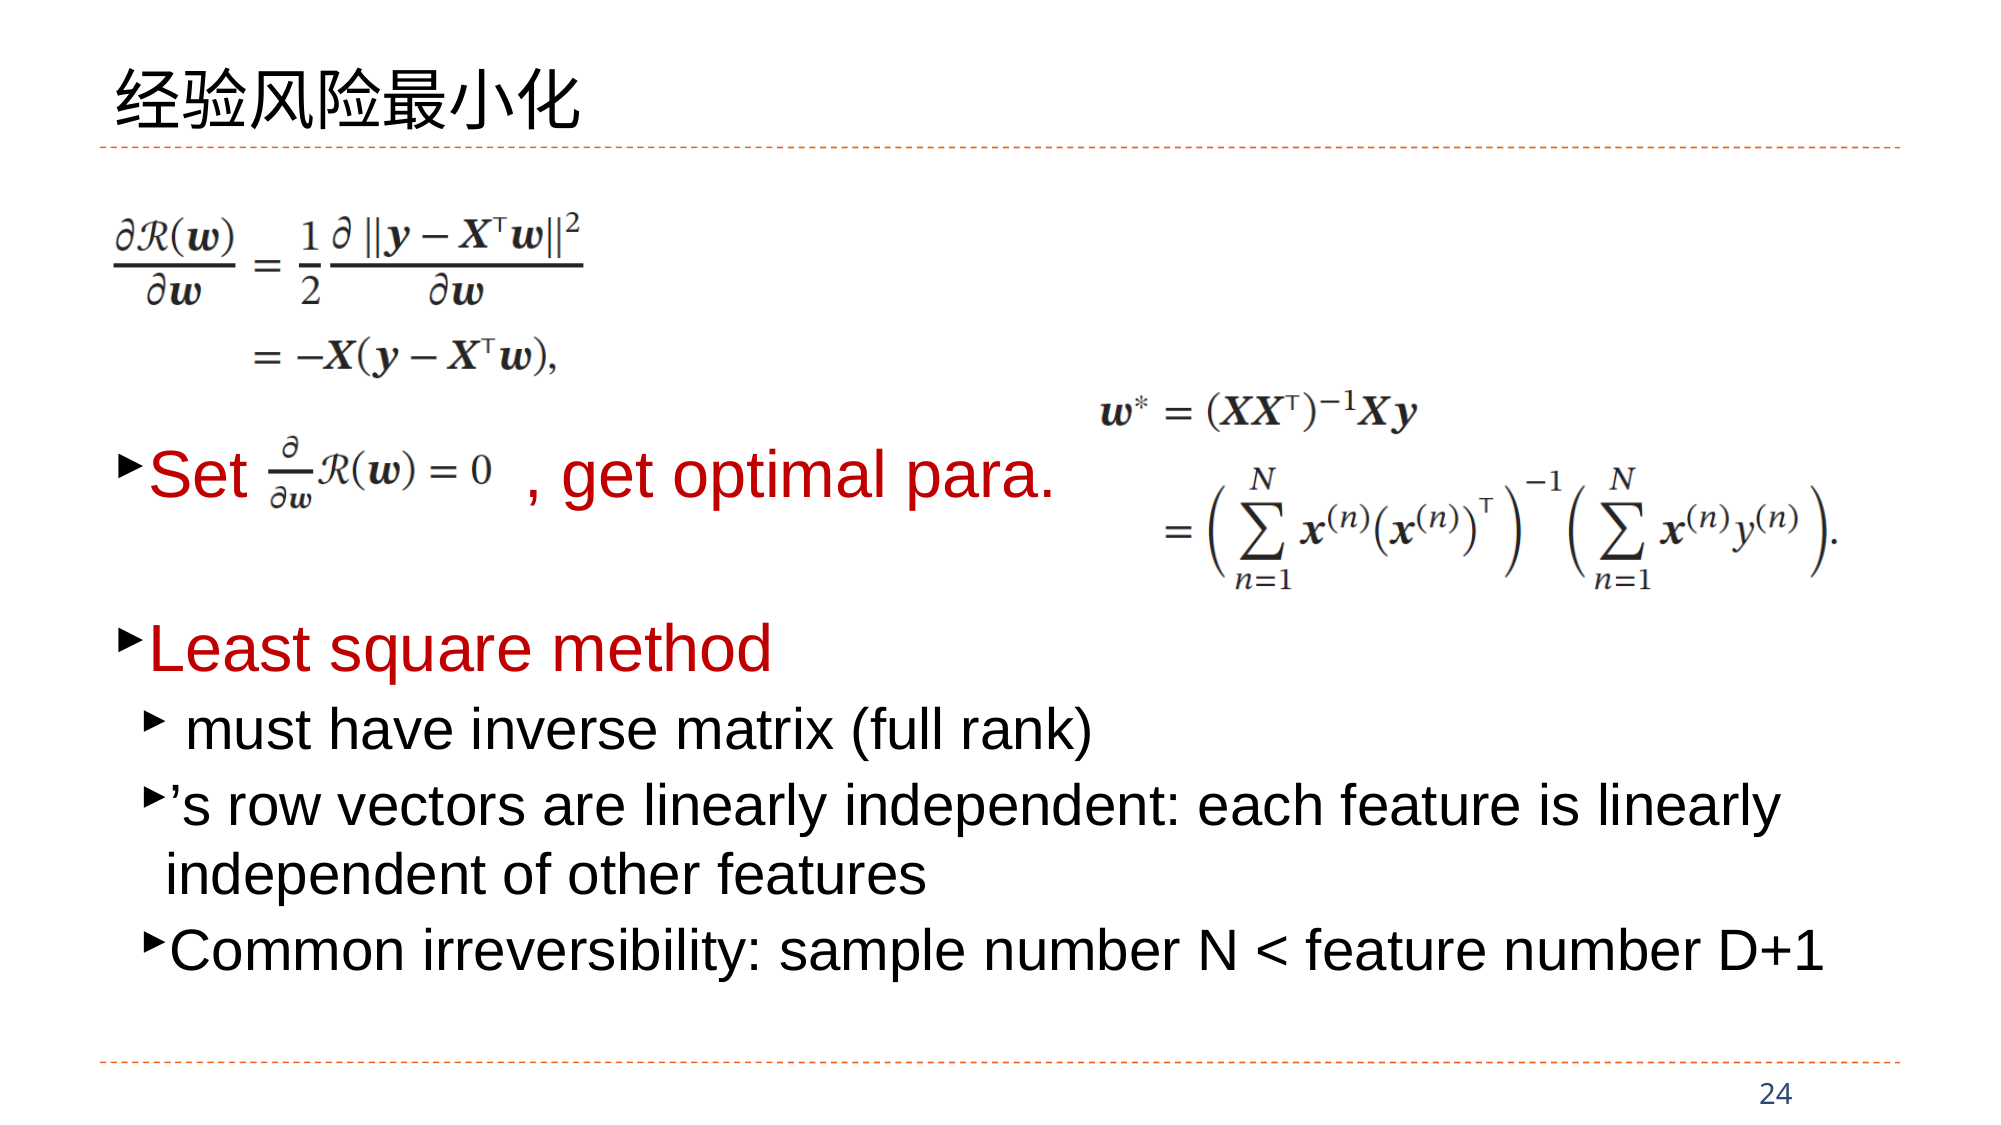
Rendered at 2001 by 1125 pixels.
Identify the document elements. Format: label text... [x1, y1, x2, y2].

picture [1087, 366, 1855, 607]
picture [262, 420, 497, 524]
title 经验风险最小化 [99, 24, 1900, 146]
picture [74, 187, 624, 396]
